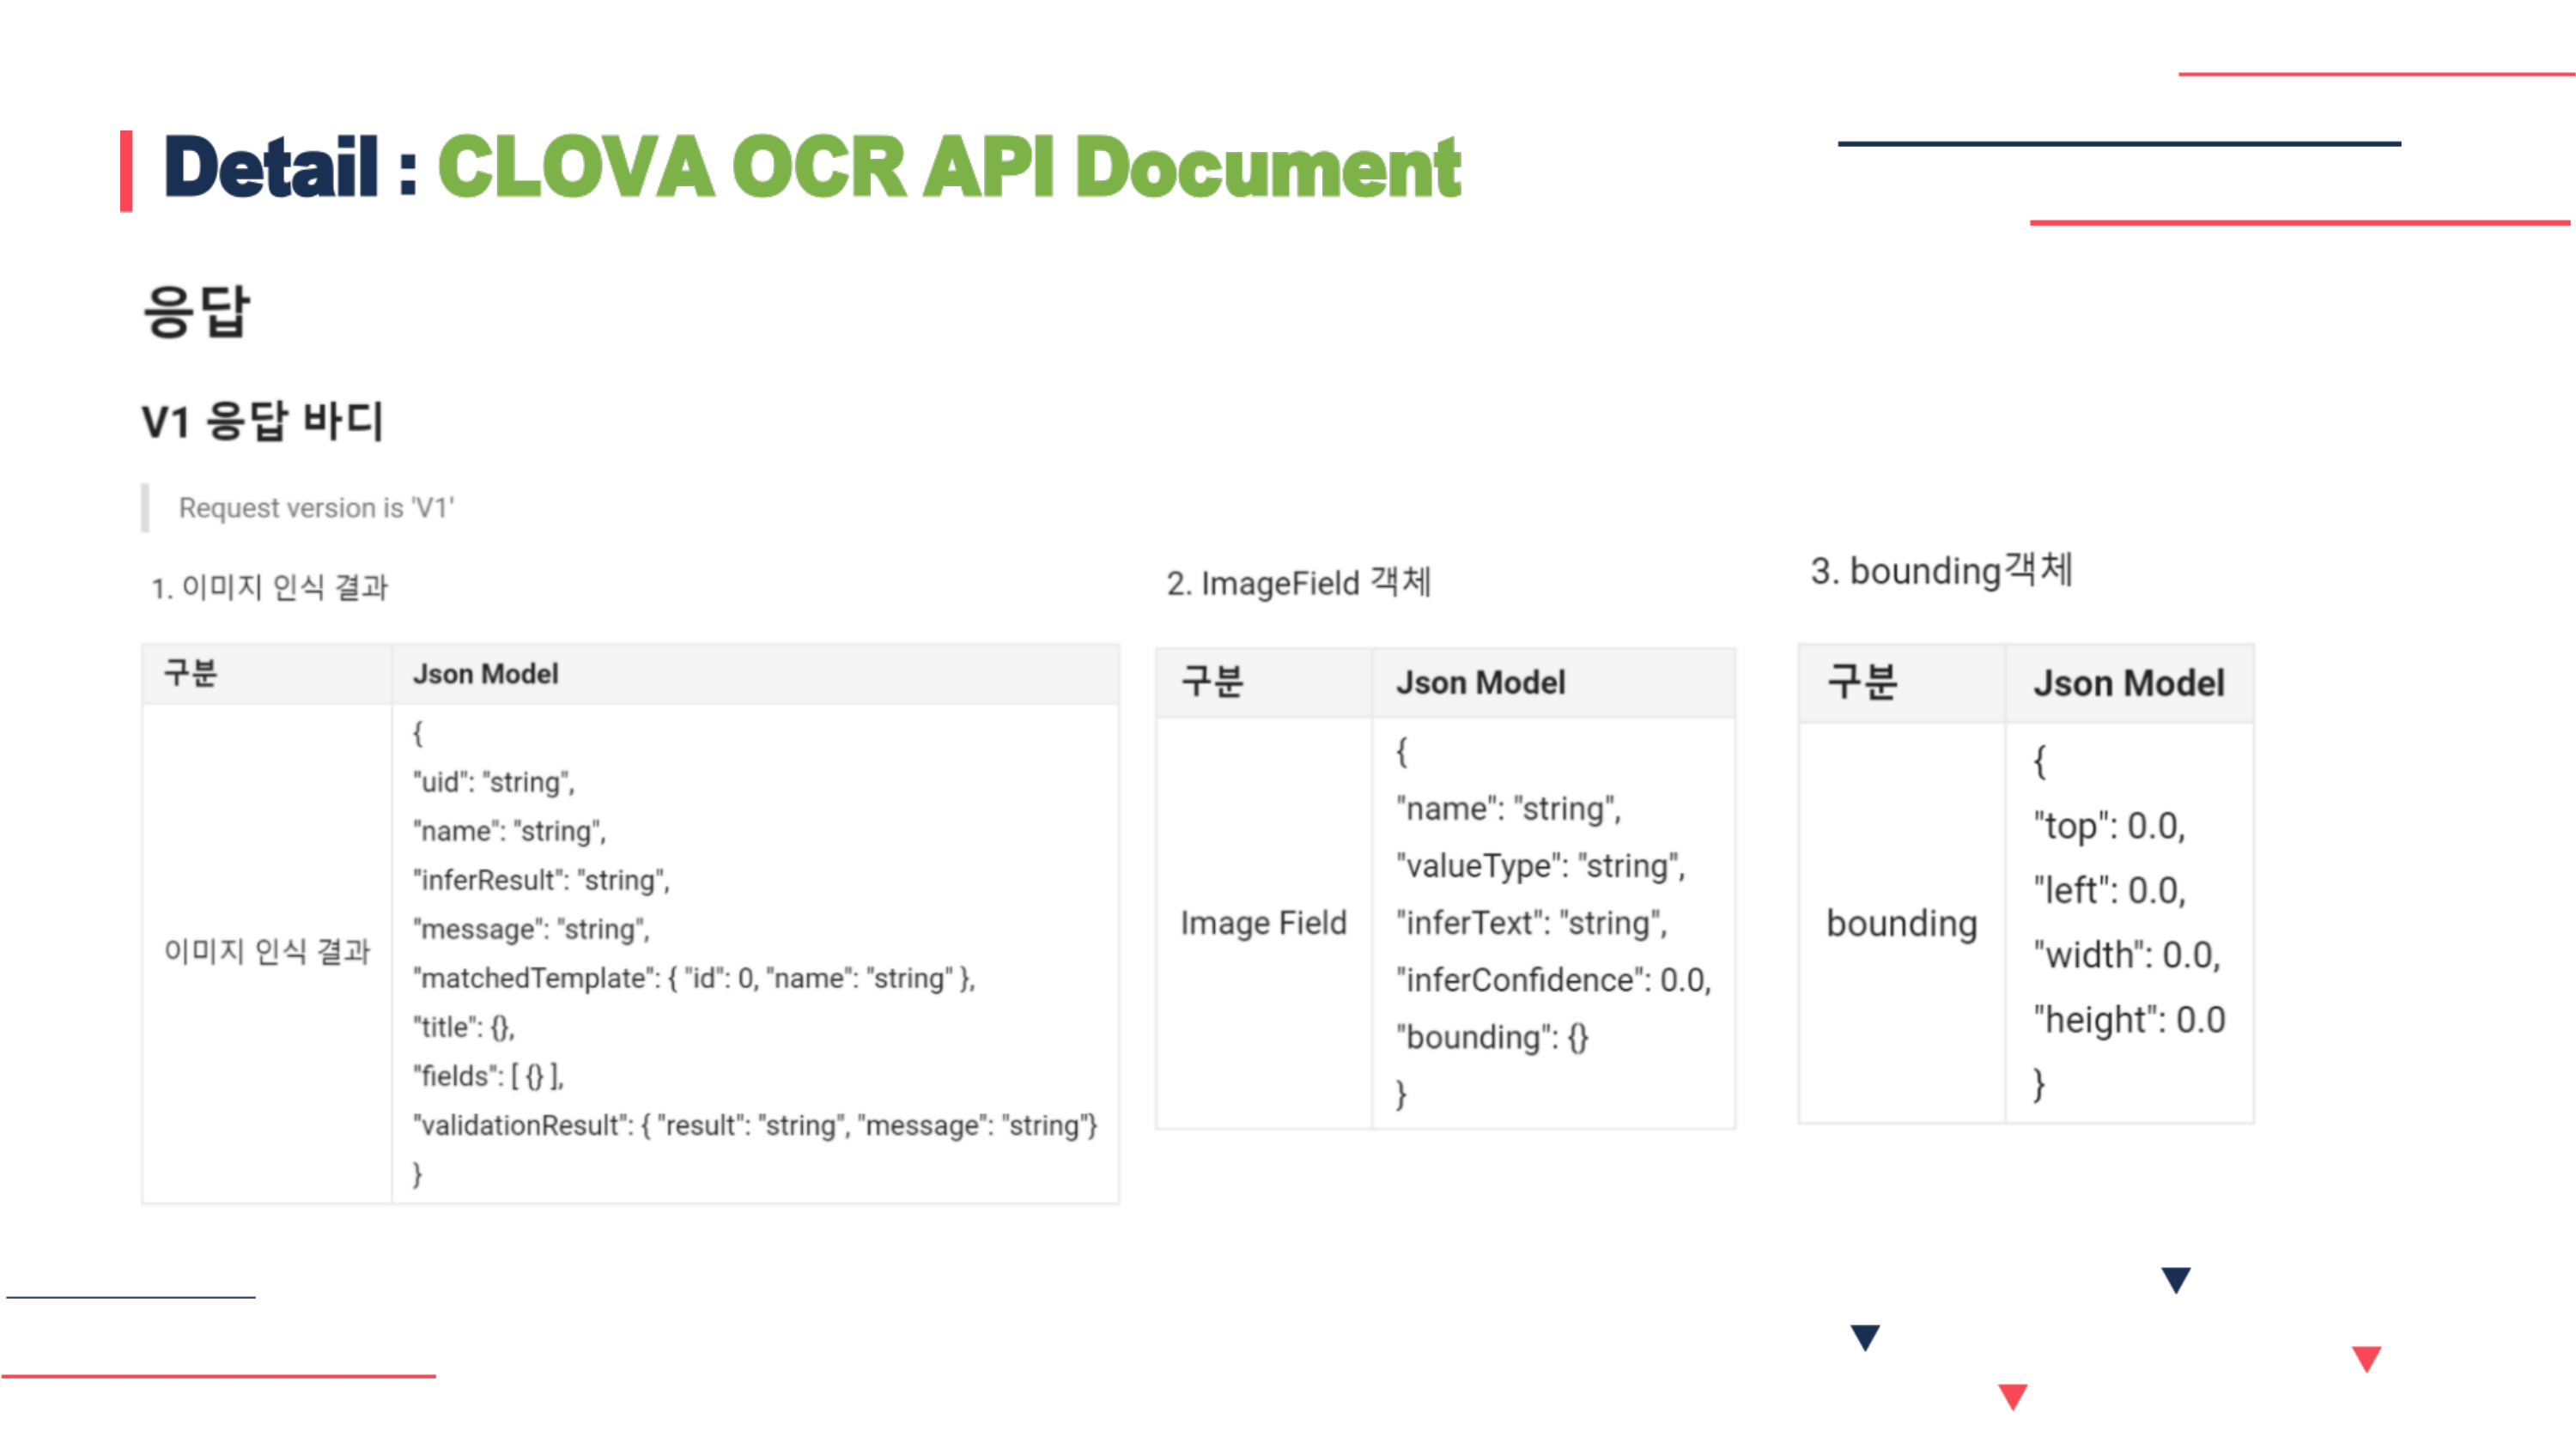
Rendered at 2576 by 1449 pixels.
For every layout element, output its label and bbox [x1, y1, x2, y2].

text_box [1849, 1266, 2382, 1411]
picture [120, 104, 2301, 1381]
picture [120, 130, 135, 213]
text_box [0, 1295, 437, 1379]
text_box [1838, 0, 2576, 226]
